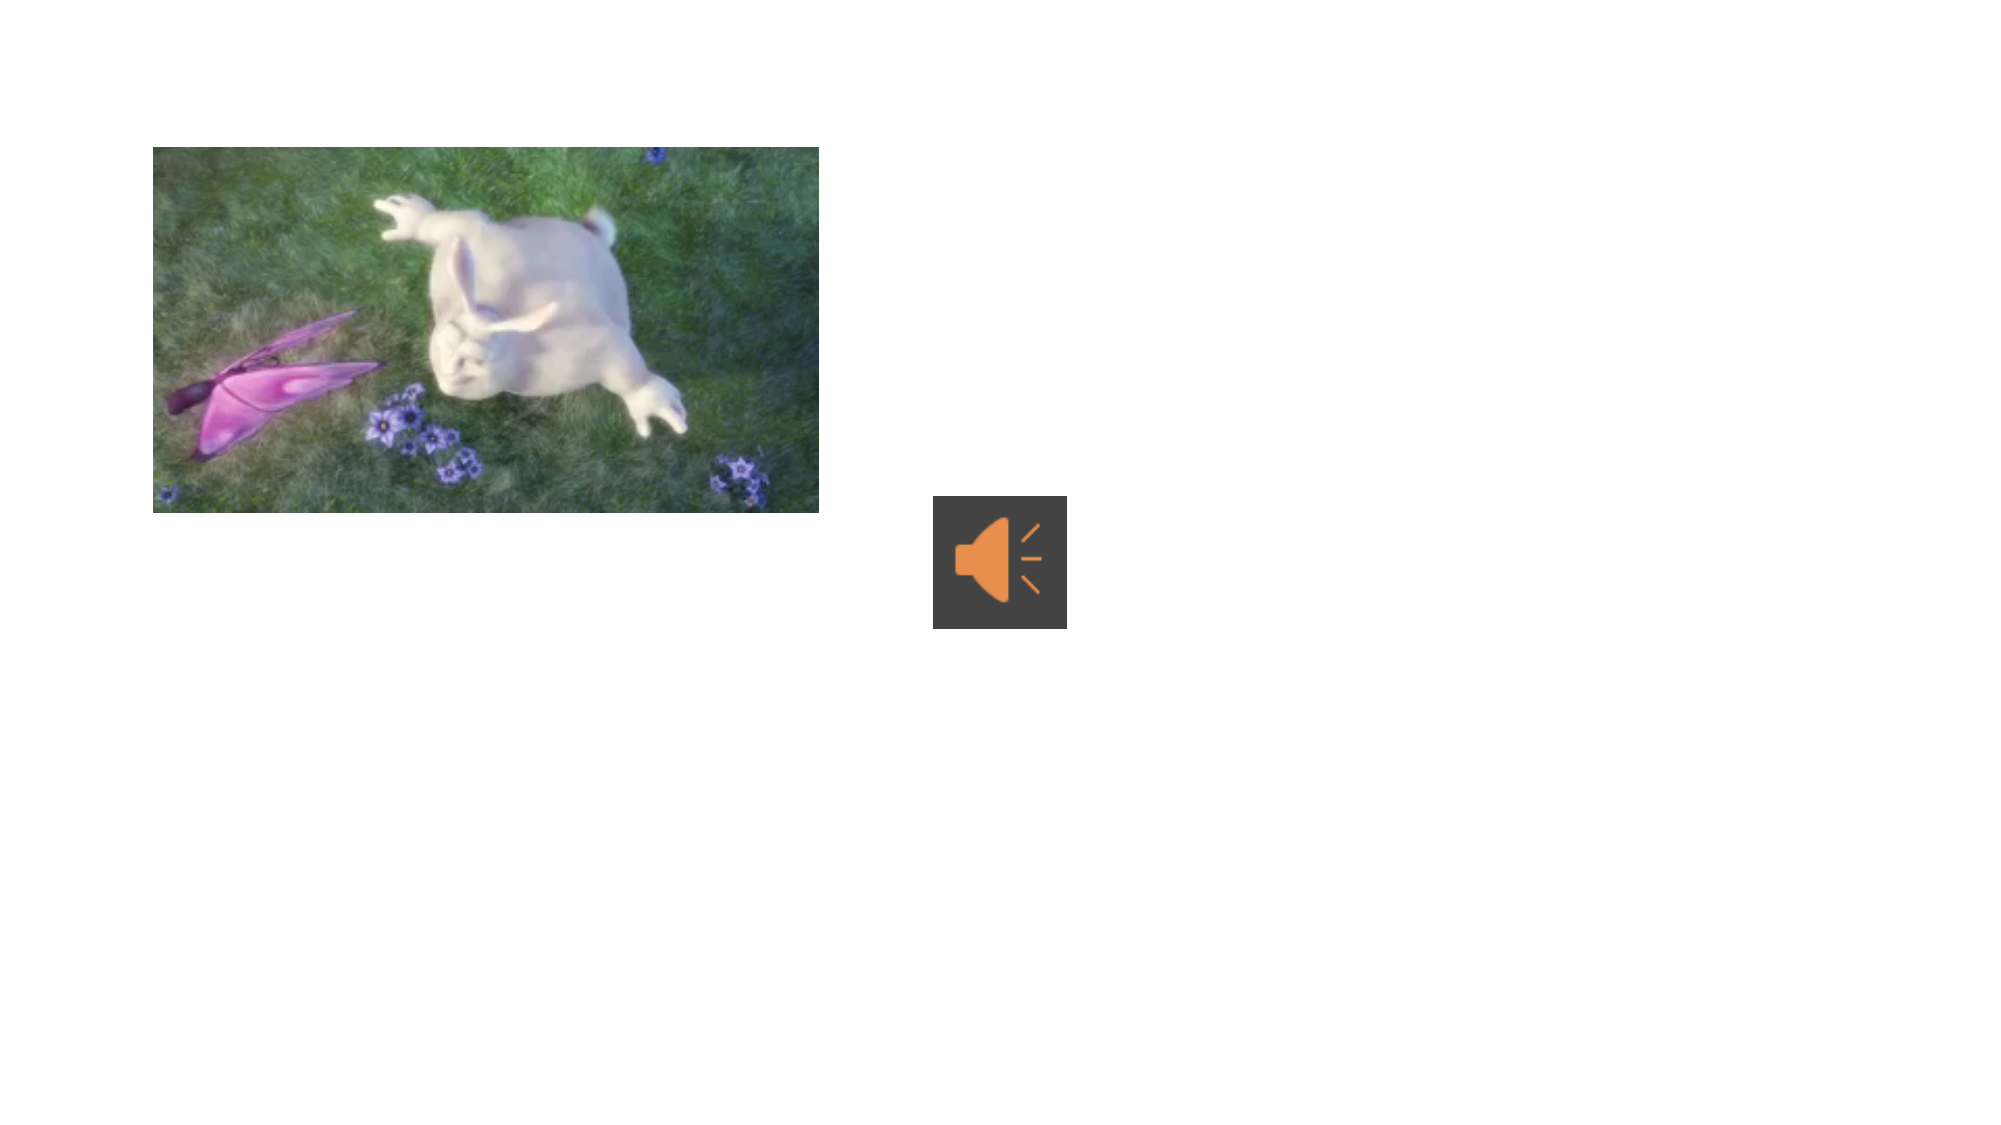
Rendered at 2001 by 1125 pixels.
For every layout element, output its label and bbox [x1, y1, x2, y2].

text_box [152, 146, 820, 514]
picture [932, 494, 1068, 631]
